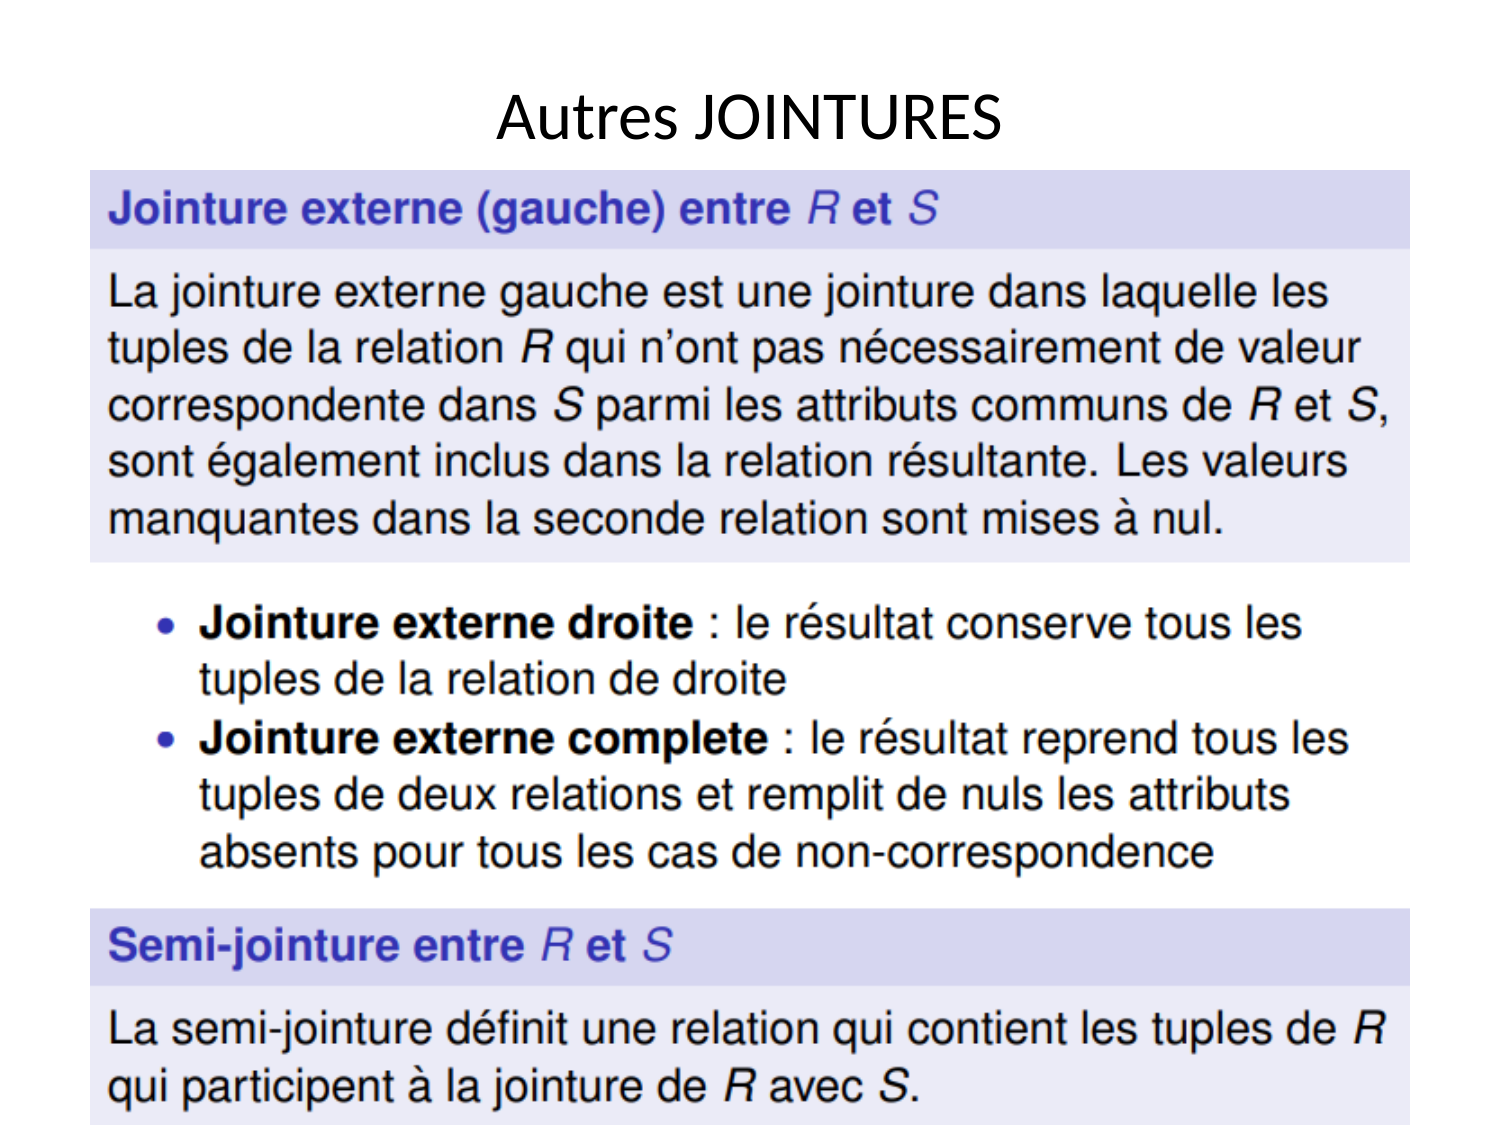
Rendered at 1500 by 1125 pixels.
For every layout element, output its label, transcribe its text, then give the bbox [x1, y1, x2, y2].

picture [89, 170, 1410, 1125]
title Autres JOINTURES [103, 59, 1397, 169]
